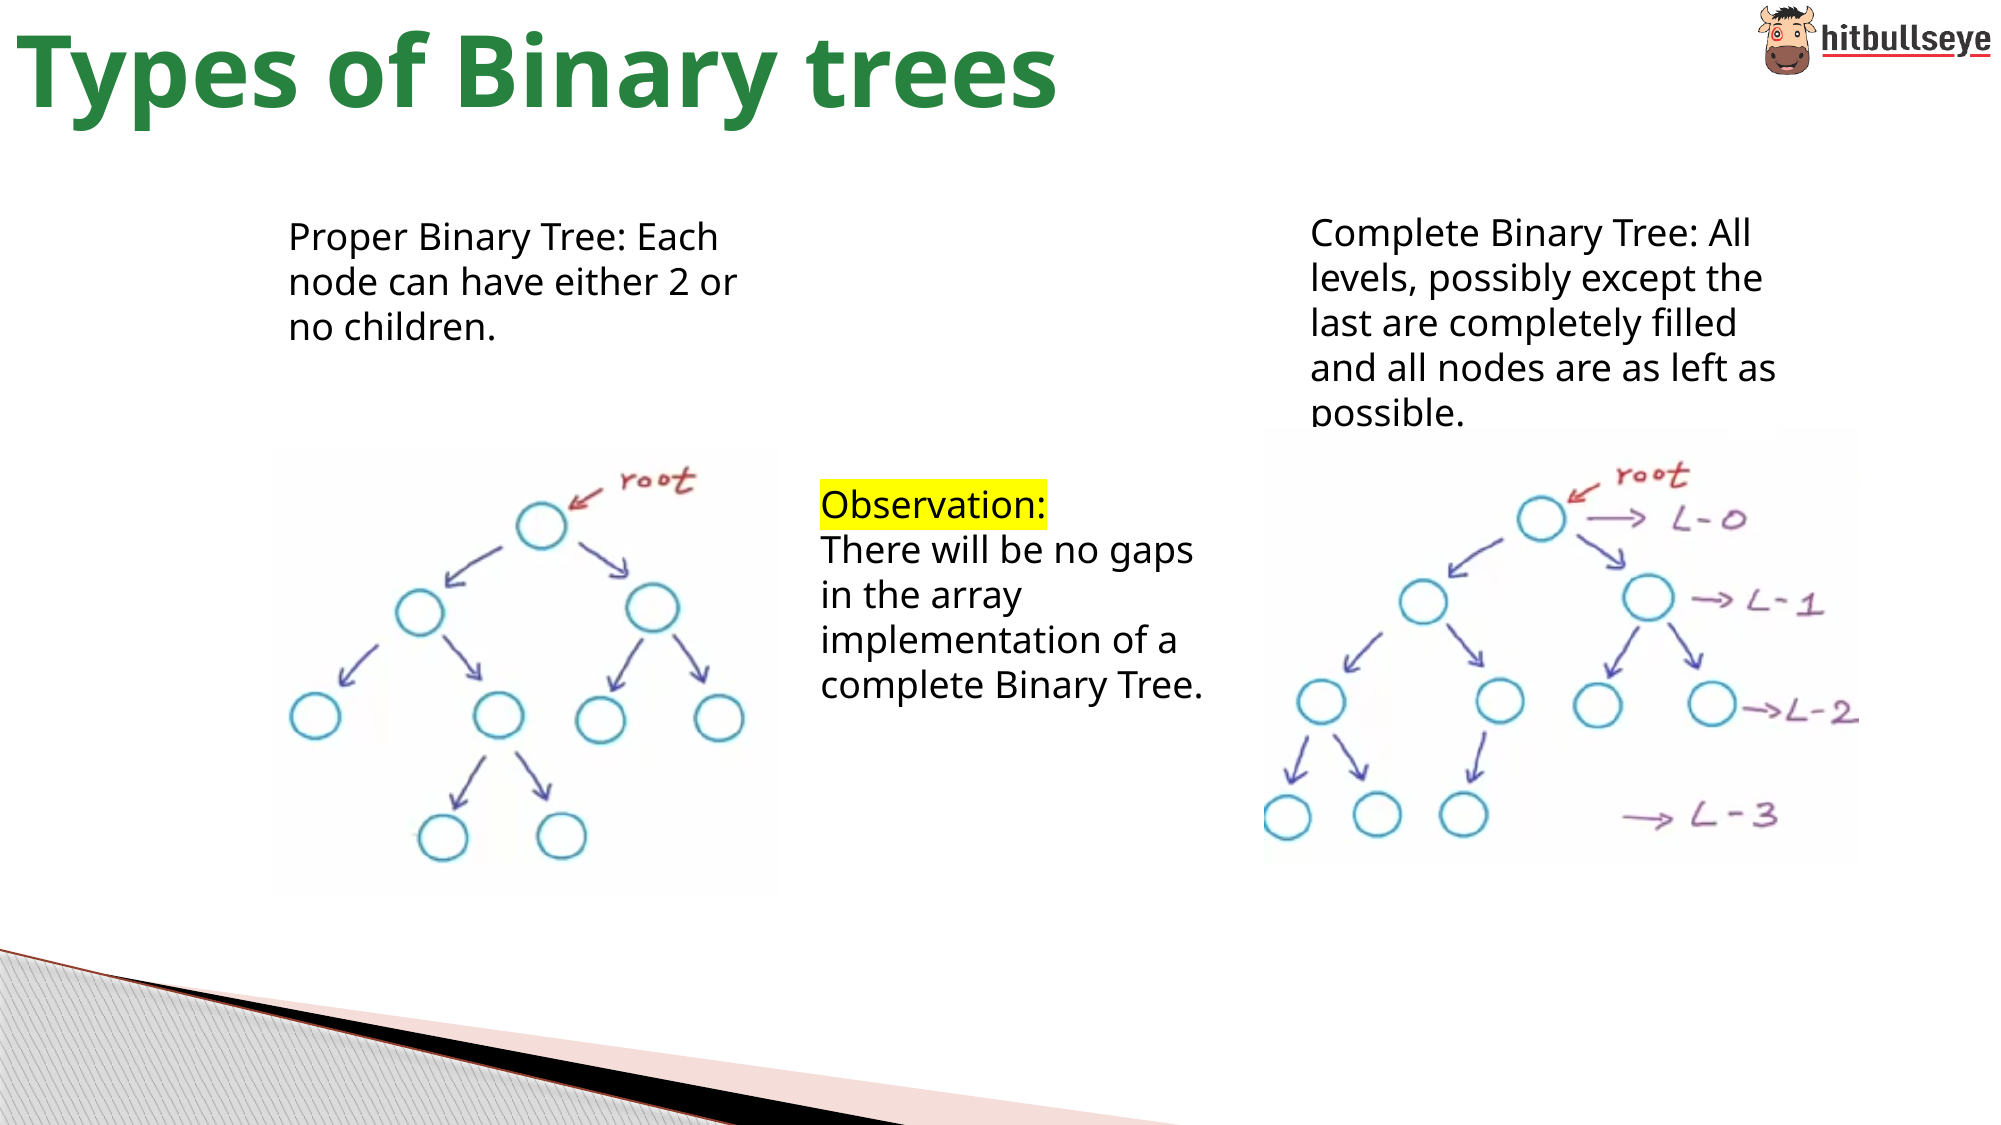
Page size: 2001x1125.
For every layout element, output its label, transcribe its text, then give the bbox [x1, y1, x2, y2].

picture [273, 446, 780, 896]
picture [1264, 427, 1859, 864]
picture [1800, 0, 2000, 81]
text_box Observation: There will be no gaps in the array implementation of a complete Binary Tree. [805, 473, 1249, 714]
text_box Complete Binary Tree: All levels, possibly except the last are completely filled and all nodes are as left as possible. [1295, 201, 1828, 427]
title Types of Binary trees [0, 0, 1800, 137]
text_box Proper Binary Tree: Each node can have either 2 or no children. [273, 205, 806, 356]
